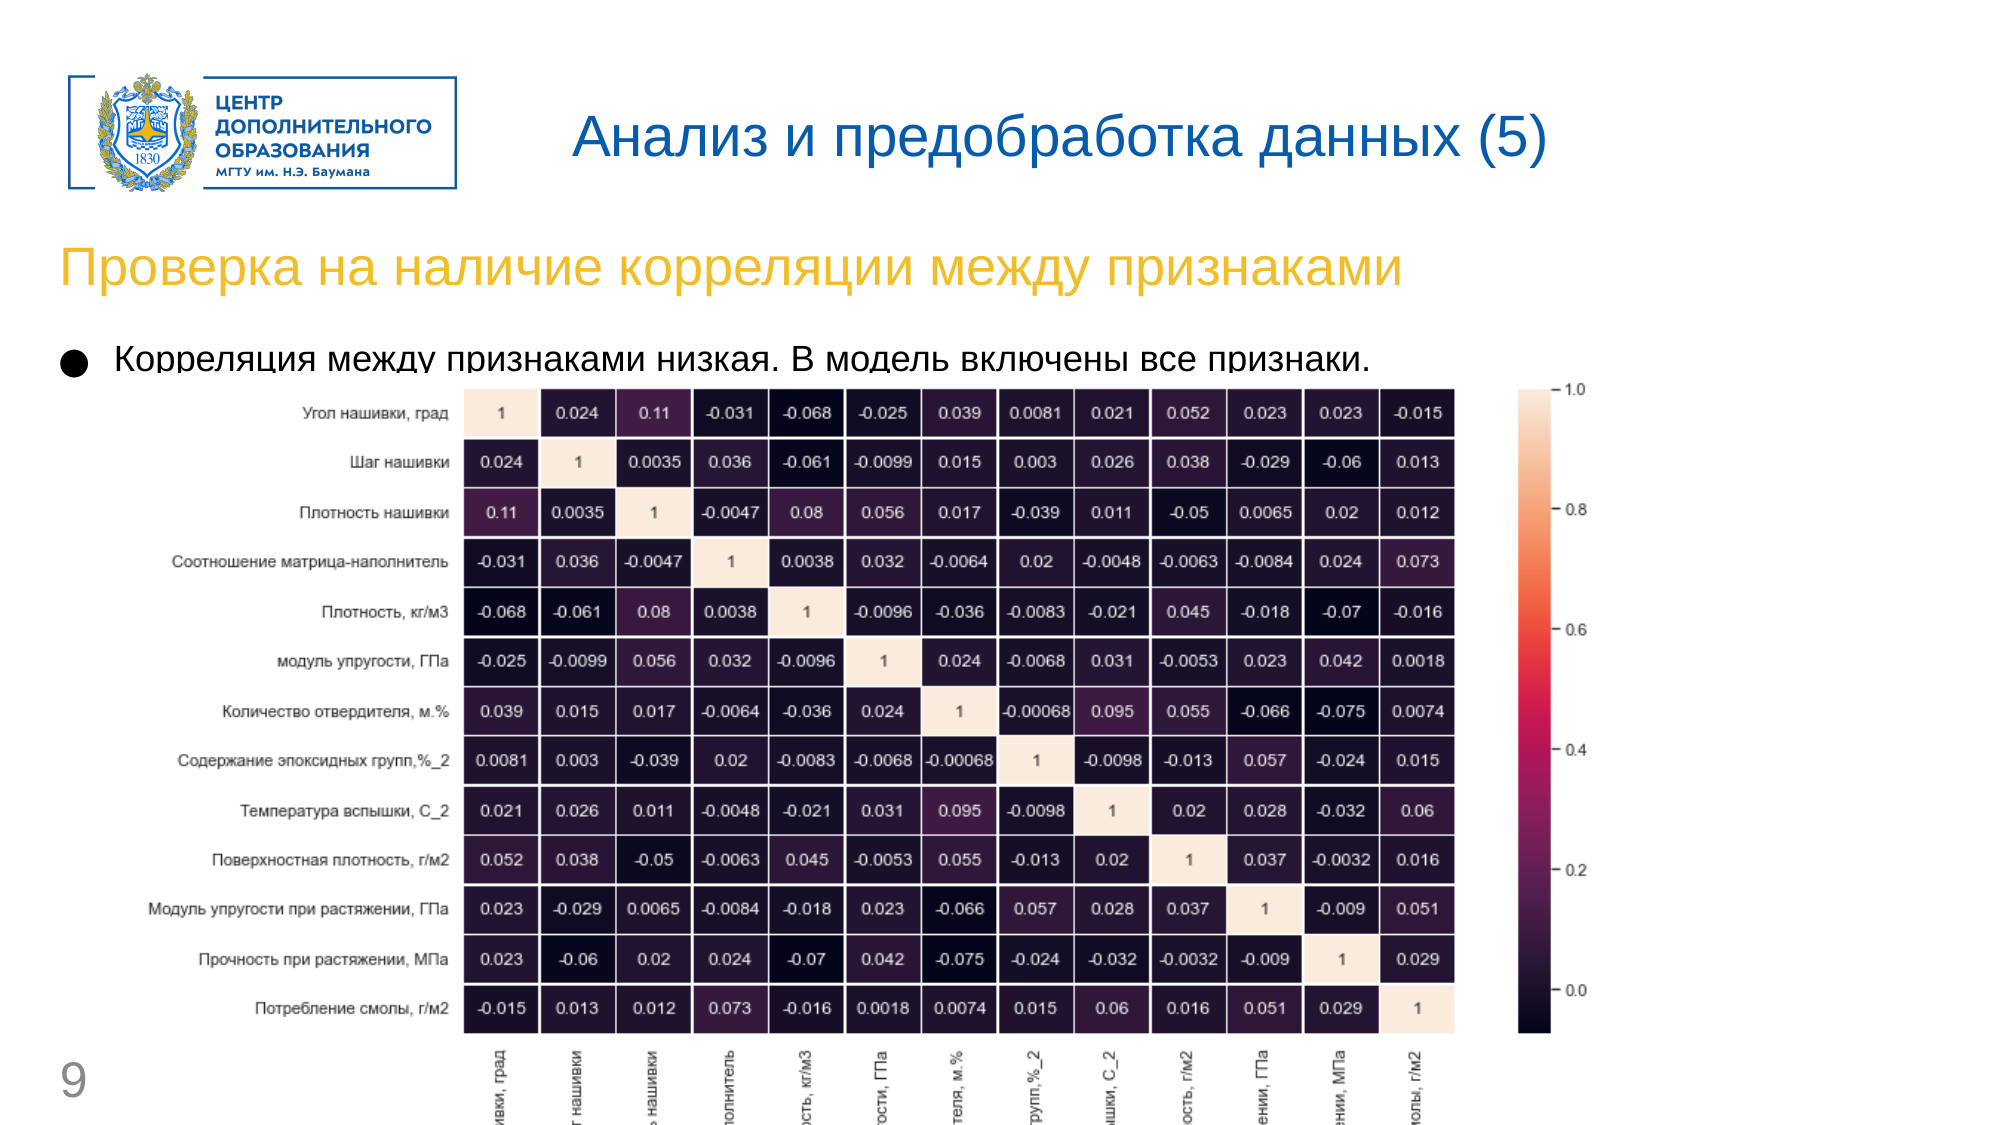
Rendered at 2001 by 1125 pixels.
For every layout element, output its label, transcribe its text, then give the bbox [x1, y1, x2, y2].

picture [138, 373, 1597, 1125]
list Корреляция между признаками низкая. В модель включены все признаки. [24, 312, 1954, 412]
picture [68, 73, 457, 192]
text_box Анализ и предобработка данных (5) [521, 78, 1601, 188]
text_box Проверка на наличие корреляции между признаками [44, 231, 1803, 312]
slide_number ‹#› [44, 1055, 133, 1101]
